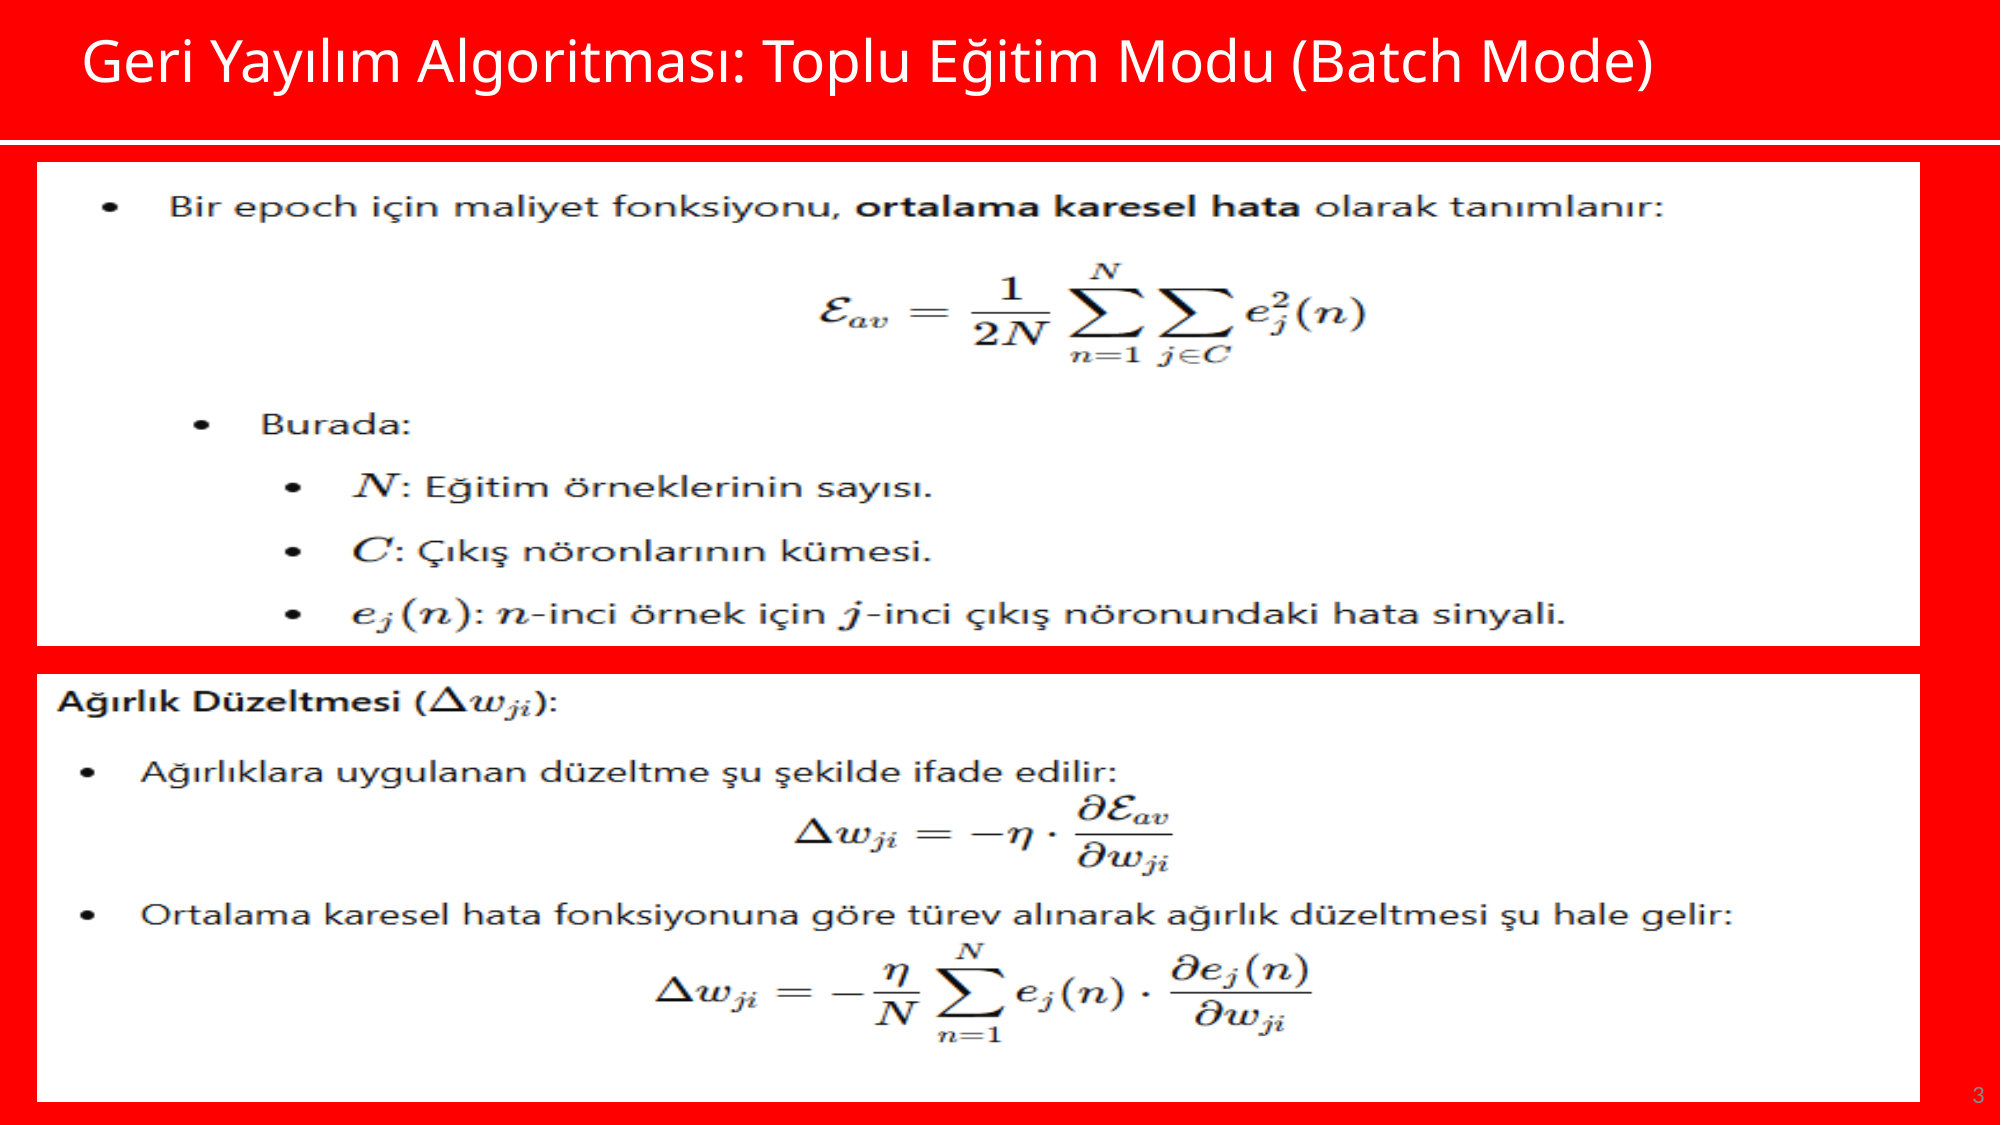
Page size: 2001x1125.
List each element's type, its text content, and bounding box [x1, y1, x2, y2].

text_box 3 [1970, 1076, 1987, 1109]
picture [36, 161, 1920, 646]
picture [36, 674, 1920, 1103]
title Geri Yayılım Algoritması: Toplu Eğitim Modu (Batch Mode) [79, 0, 1904, 154]
